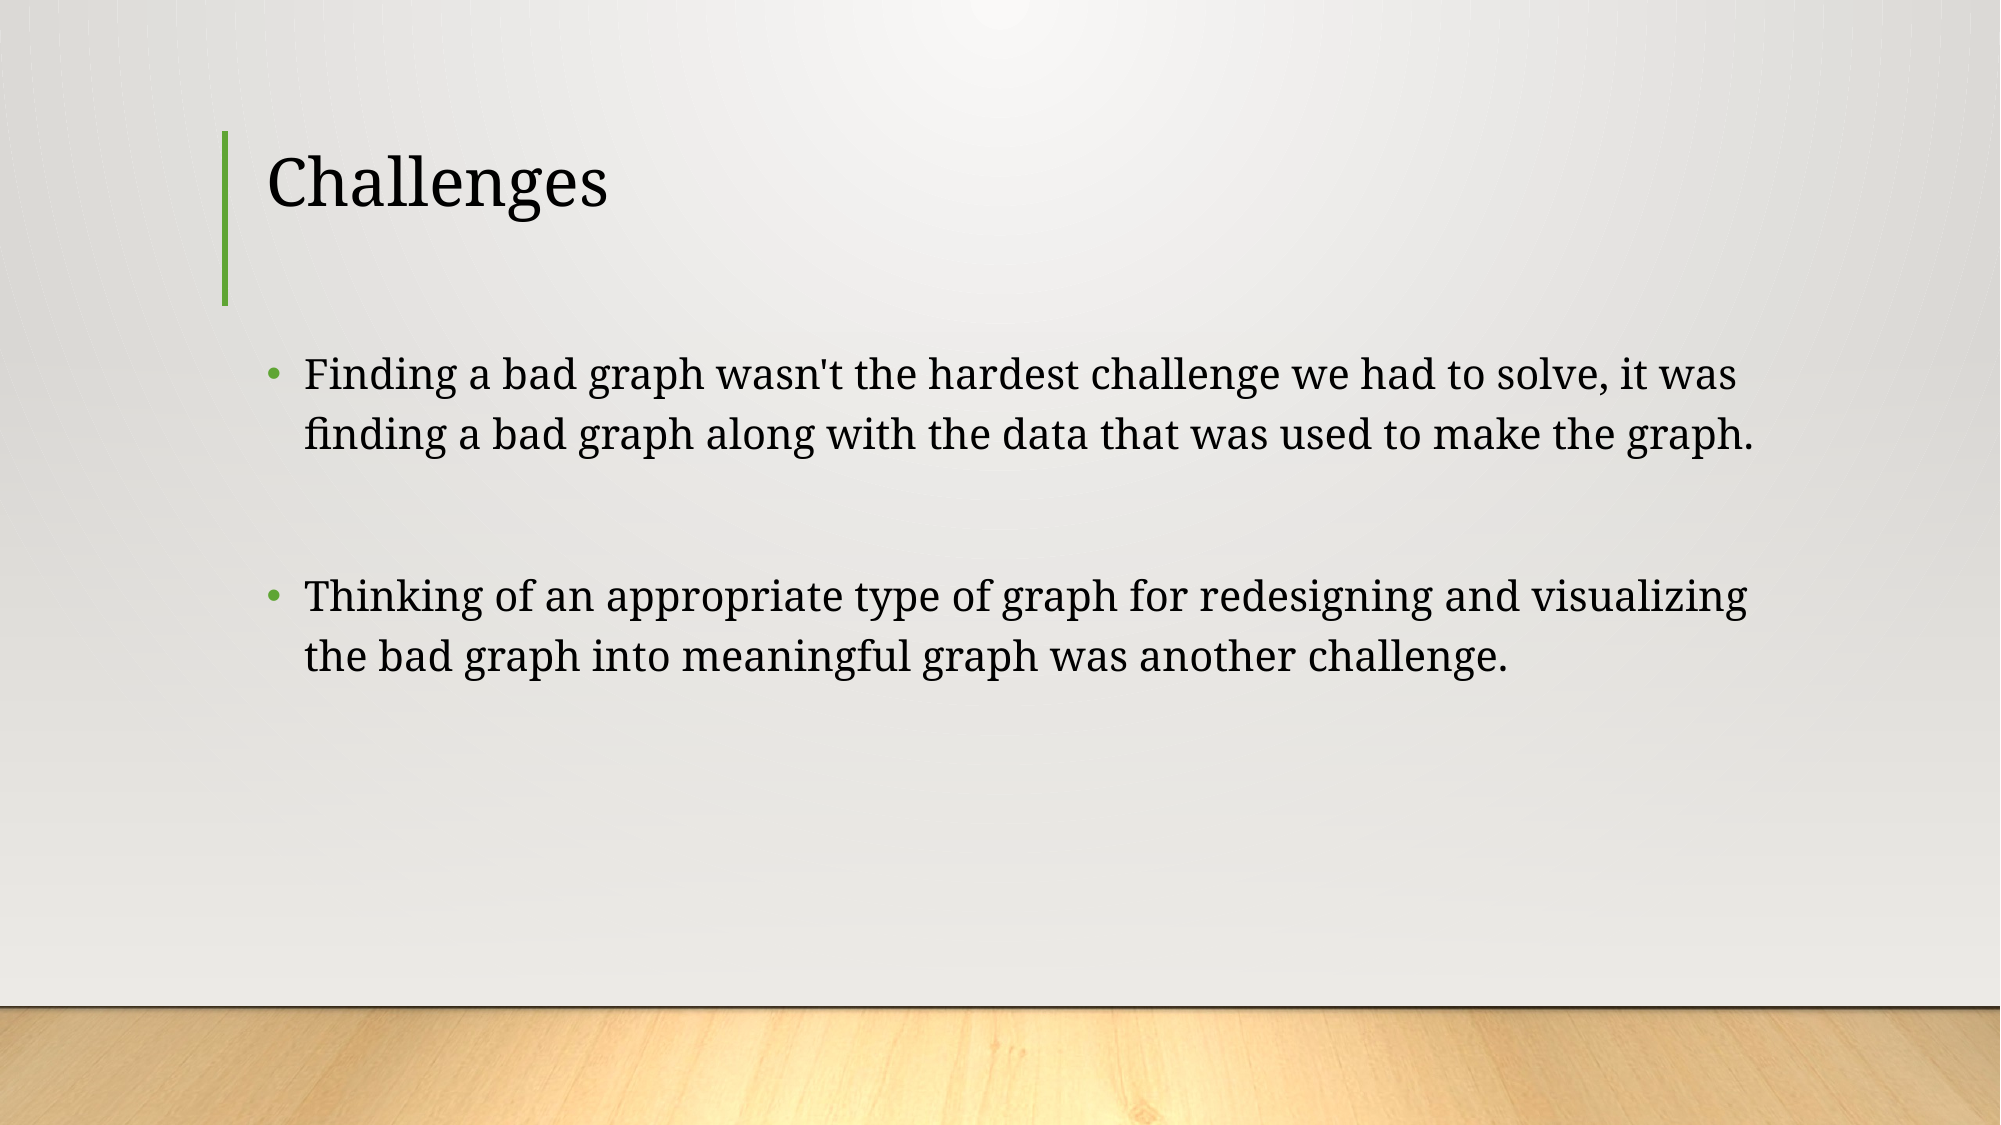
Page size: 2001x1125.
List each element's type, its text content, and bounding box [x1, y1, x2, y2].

list Finding a bad graph wasn't the hardest challenge we had to solve, it was finding a bad graph along with the data that was used to make the graph. Thinking of an appropriate type of graph for redesigning and visualizing the bad graph into meaningful graph was another challenge. [251, 330, 1814, 897]
picture [0, 1006, 2000, 1125]
title Challenges [251, 56, 1814, 229]
